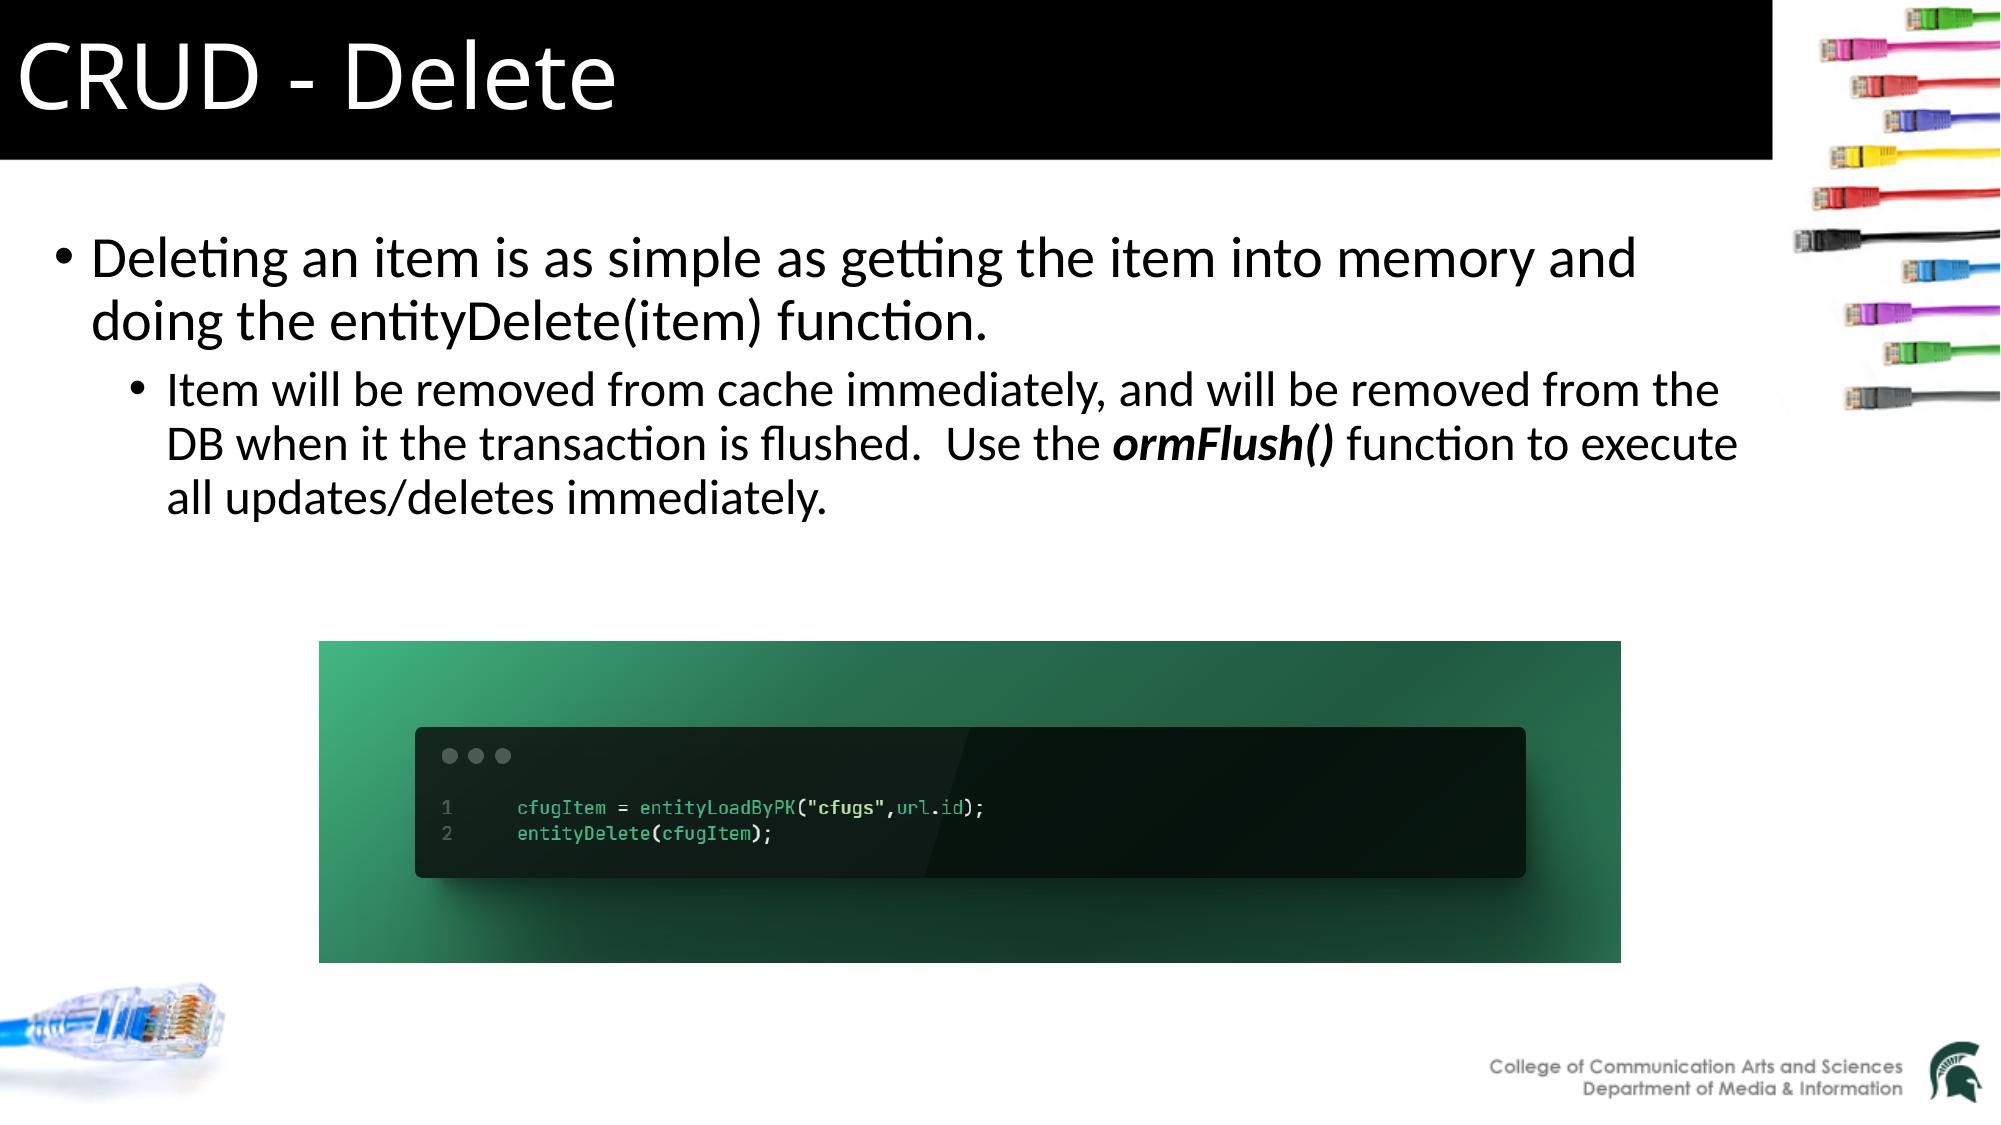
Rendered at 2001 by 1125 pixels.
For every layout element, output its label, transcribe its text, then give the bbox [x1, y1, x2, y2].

title CRUD - Delete [0, 0, 1772, 161]
list Deleting an item is as simple as getting the item into memory and doing the entityDelete(item) function. Item will be removed from cache immediately, and will be removed from the DB when it the transaction is flushed. Use the ormFlush() function to execute all updates/deletes immediately. [38, 219, 1772, 963]
picture [0, 0, 2001, 1125]
